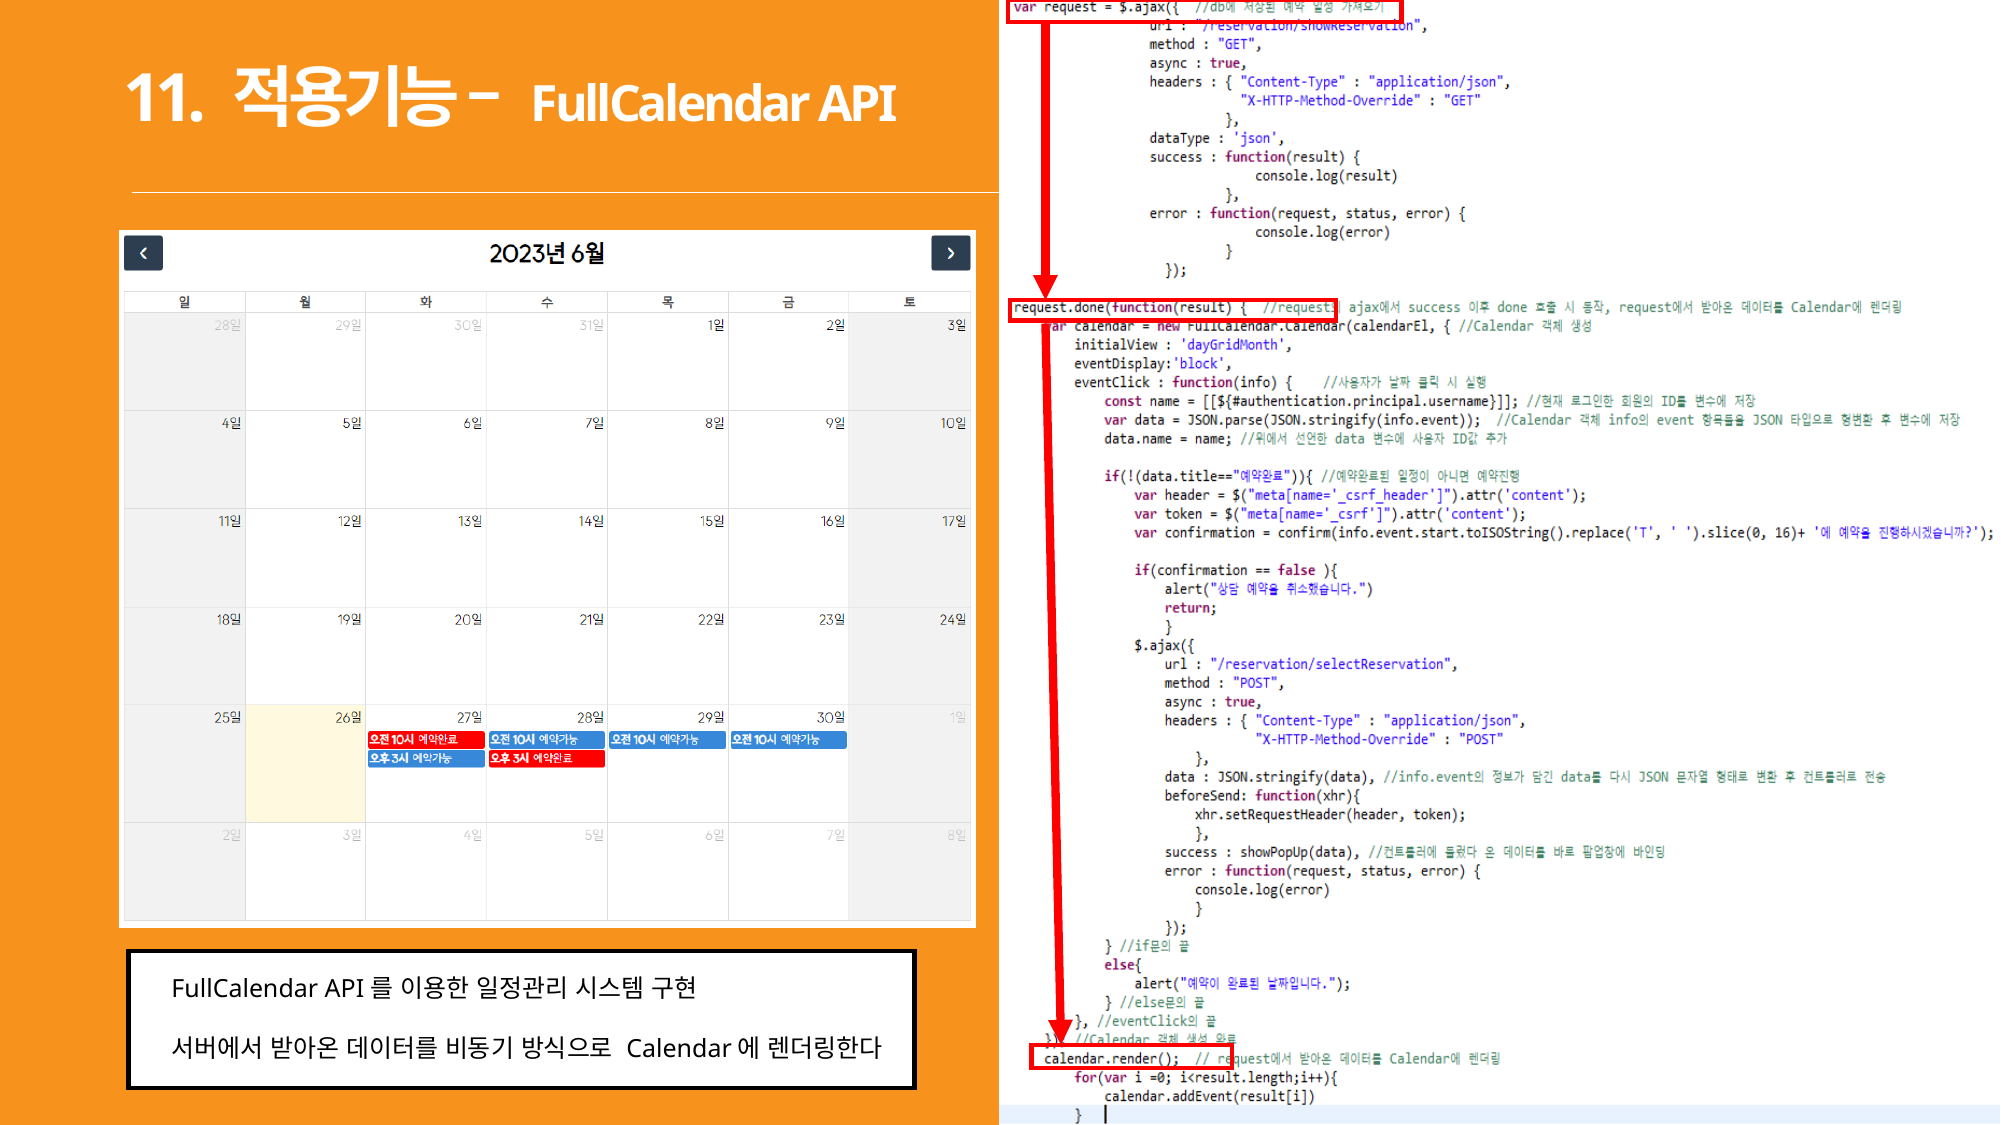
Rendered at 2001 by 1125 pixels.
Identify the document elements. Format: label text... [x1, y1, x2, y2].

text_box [1045, 323, 1061, 1045]
text_box FullCalendar API를 이용한 일정관리 시스템 구현 서버에서 받아온 데이터를 비동기 방식으로 Calendar에 렌더링한다 [156, 965, 898, 1070]
picture [119, 230, 976, 928]
text_box 11. 적용기능 – FullCalendar API [108, 46, 930, 142]
picture [999, 0, 2000, 1125]
text_box [127, 950, 916, 1089]
